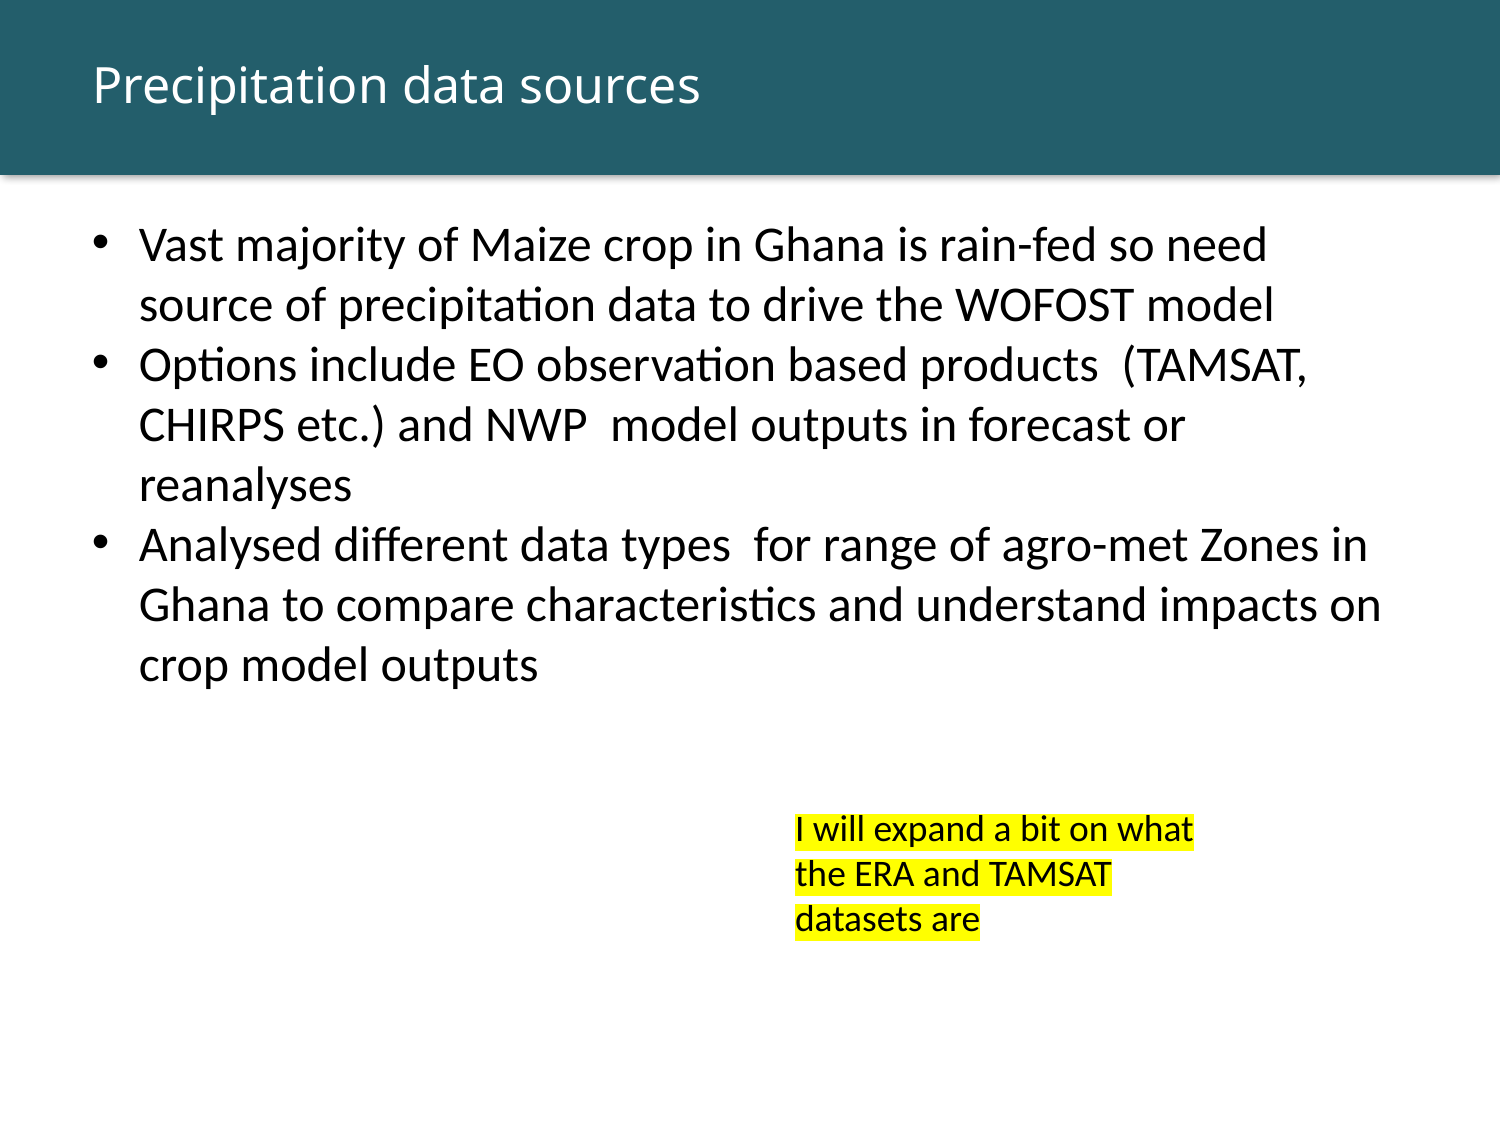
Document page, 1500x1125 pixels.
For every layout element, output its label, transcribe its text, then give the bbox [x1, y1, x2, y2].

text_box I will expand a bit on what the ERA and TAMSAT datasets are [780, 796, 1241, 947]
text_box [0, 0, 1500, 176]
text_box Vast majority of Maize crop in Ghana is rain-fed so need source of precipitation data to drive the WOFOST model Options include EO observation based products (TAMSAT, CHIRPS etc.) and NWP model outputs in forecast or reanalyses Analysed different data types for range of agro-met Zones in Ghana to compare characteristics and understand impacts on crop model outputs [77, 203, 1411, 759]
text_box Precipitation data sources [77, 16, 1428, 159]
